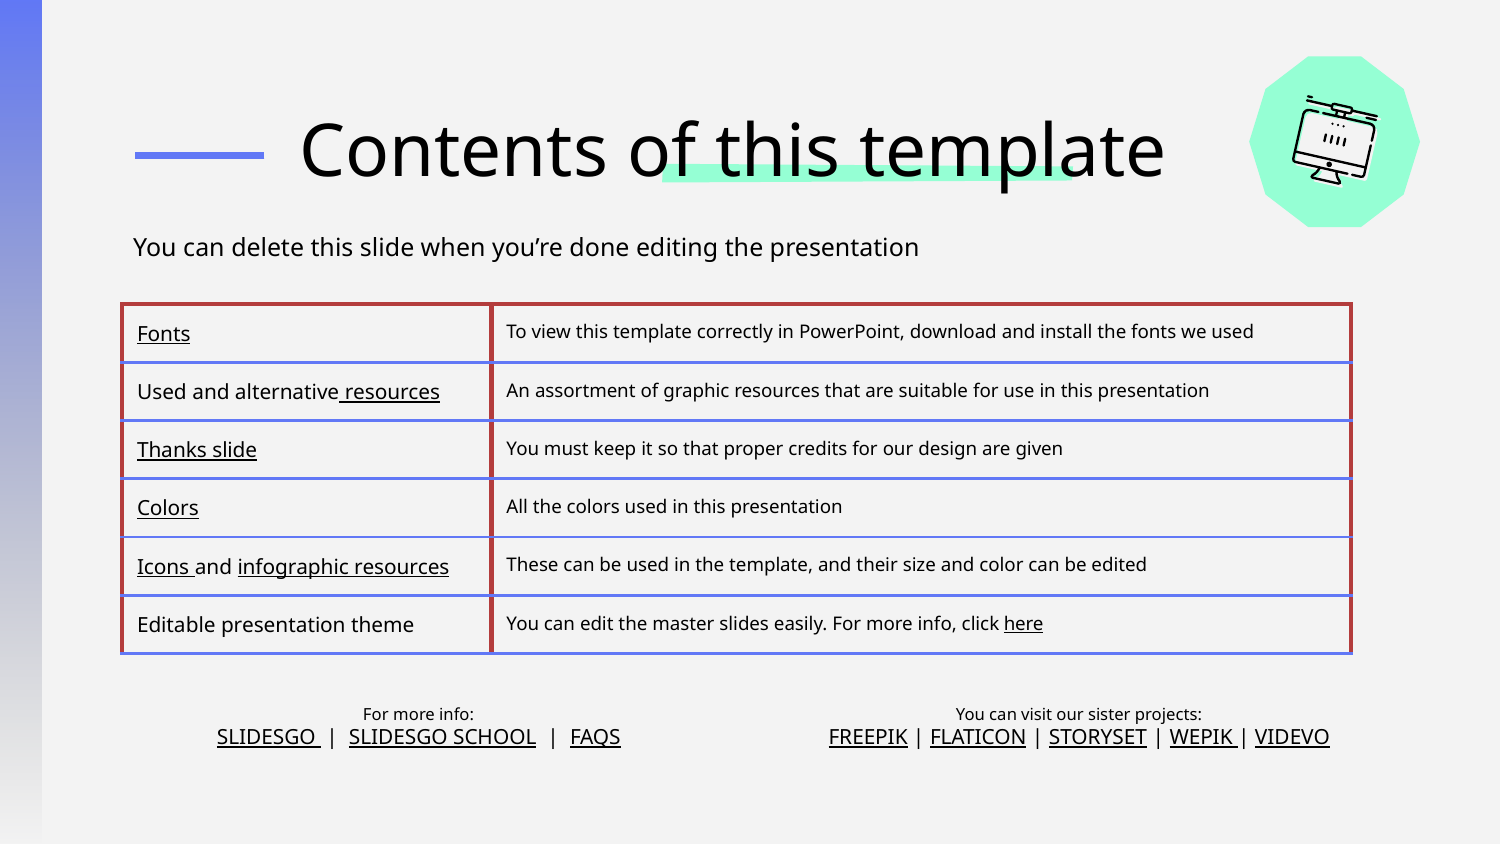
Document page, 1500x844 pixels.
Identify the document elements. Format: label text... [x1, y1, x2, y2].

text_box You can delete this slide when you’re done editing the presentation [118, 216, 1382, 271]
table_header To view this template correctly in PowerPoint, download and install the fonts we used [494, 306, 1349, 361]
table_cell Editable presentation theme [124, 597, 489, 652]
table_cell Used and alternative resources [124, 364, 489, 419]
table_cell You must keep it so that proper credits for our design are given [494, 422, 1349, 477]
table_cell Colors [124, 480, 489, 536]
text_box For more info: SLIDESGO | SLIDESGO SCHOOL | FAQS [134, 688, 703, 767]
table_header Fonts [124, 306, 489, 361]
text_box [1249, 56, 1421, 228]
table_cell Icons and infographic resources [124, 538, 489, 594]
table_cell You can edit the master slides easily. For more info, click here [494, 597, 1349, 652]
text_box You can visit our sister projects: FREEPIK | FLATICON | STORYSET | WEPIK | VIDEVO [795, 688, 1364, 767]
title Contents of this template [284, 88, 1265, 183]
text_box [1296, 102, 1375, 186]
table_cell An assortment of graphic resources that are suitable for use in this presentation [494, 364, 1349, 419]
table_cell Thanks slide [124, 422, 489, 477]
table_cell All the colors used in this presentation [494, 480, 1349, 536]
table_cell These can be used in the template, and their size and color can be edited [494, 538, 1349, 594]
